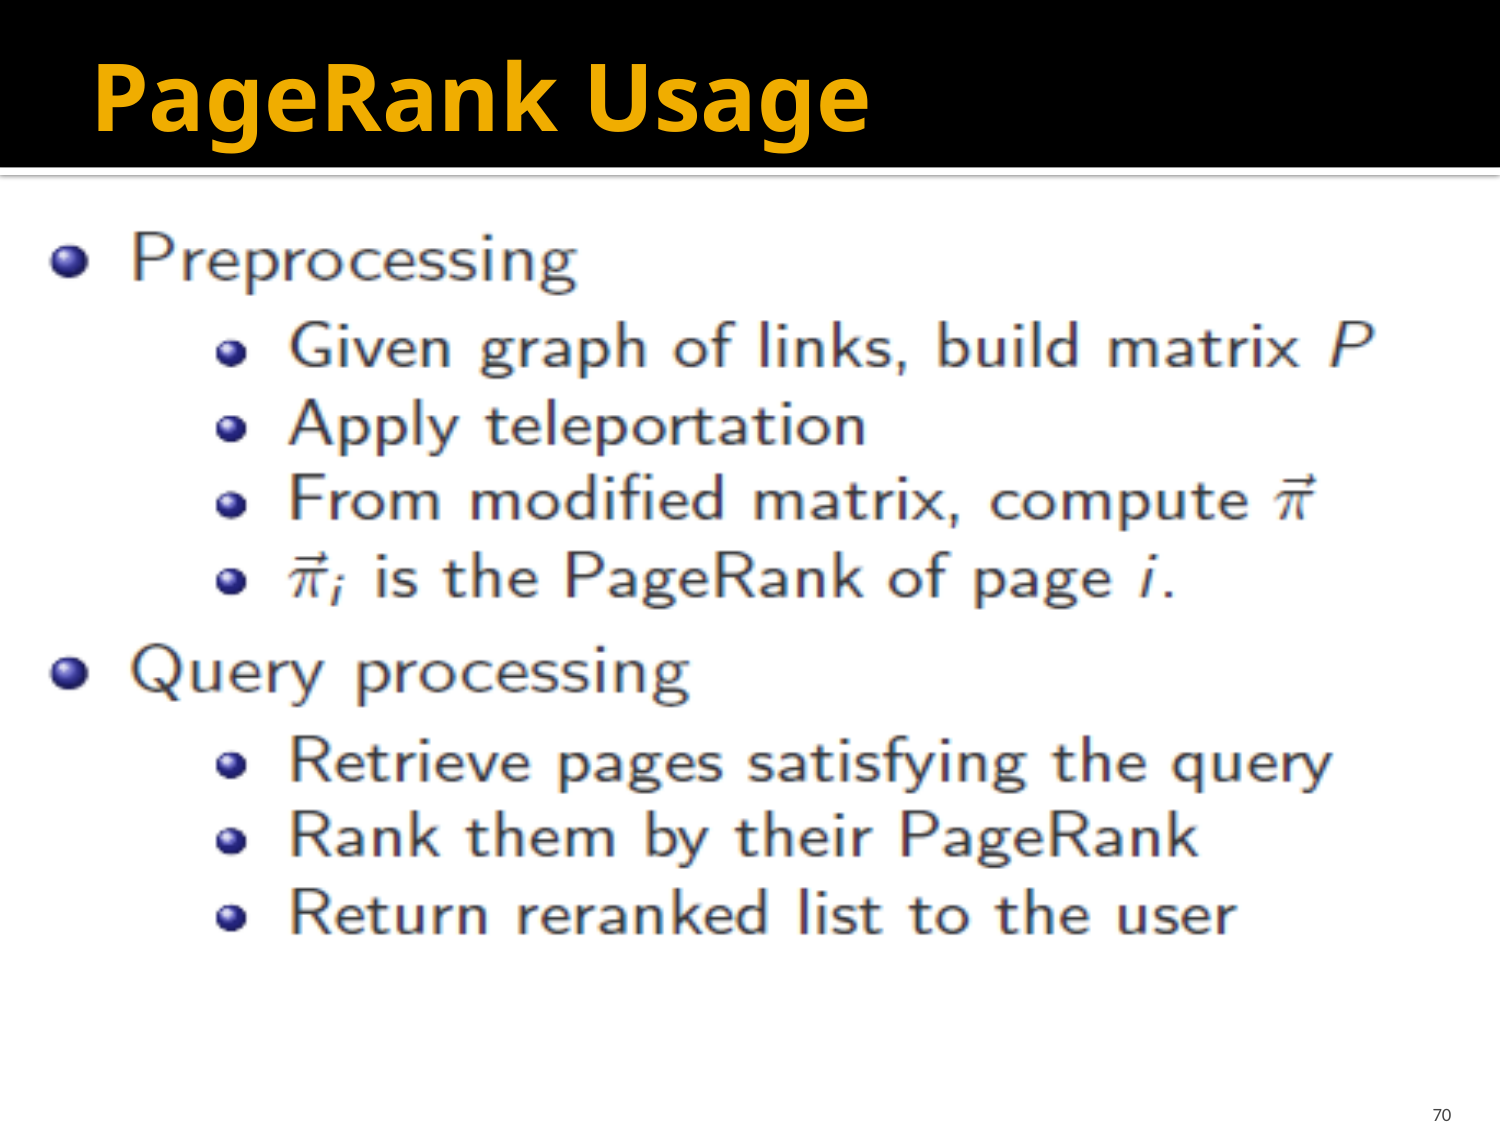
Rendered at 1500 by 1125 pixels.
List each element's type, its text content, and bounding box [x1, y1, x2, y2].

picture [37, 224, 1425, 1031]
title PageRank Usage [75, 24, 1425, 163]
slide_number 70 [1345, 1080, 1467, 1125]
